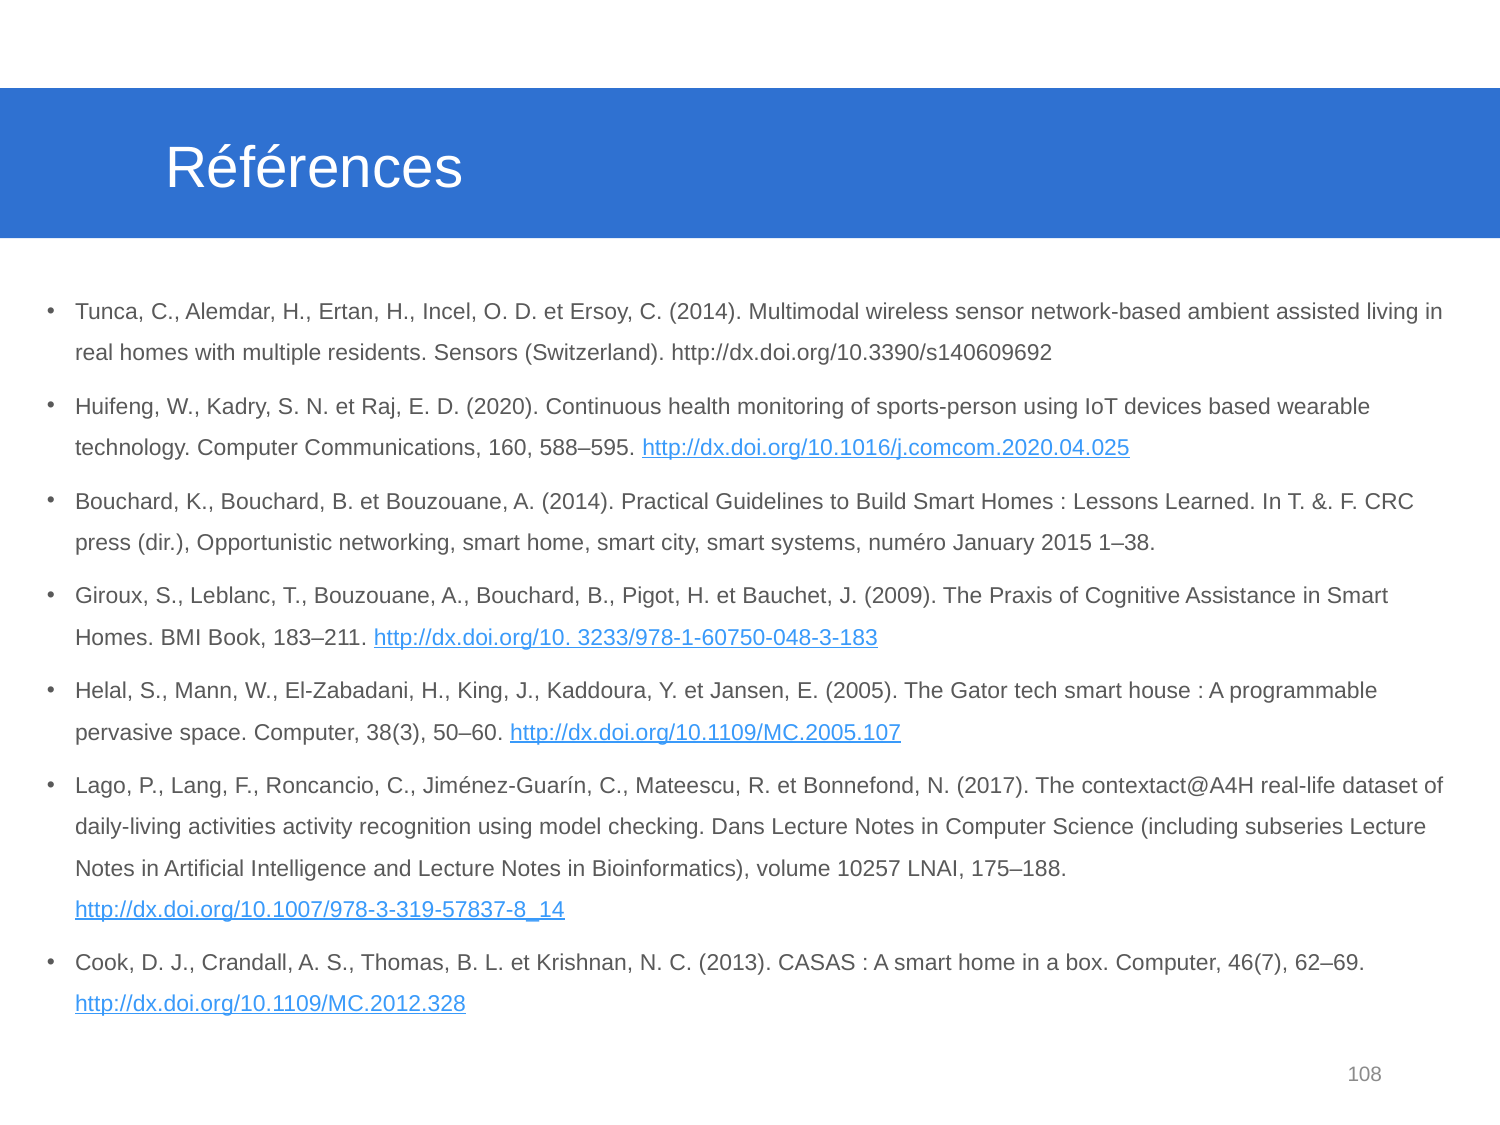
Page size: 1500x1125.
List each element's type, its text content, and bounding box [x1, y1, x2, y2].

title Références [0, 88, 1500, 239]
slide_number 108 [1059, 1042, 1397, 1103]
text_box Tunca, C., Alemdar, H., Ertan, H., Incel, O. D. et Ersoy, C. (2014). Multimodal wireless sensor network-based ambient assisted living in real homes with multiple residents. Sensors (Switzerland). http://dx.doi.org/10.3390/s140609692 Huifeng, W., Kadry, S. N. et Raj, E. D. (2020). Continuous health monitoring of sports-person using IoT devices based wearable technology. Computer Communications, 160, 588–595. http://dx.doi.org/10.1016/j.comcom.2020.04.025 Bouchard, K., Bouchard, B. et Bouzouane, A. (2014). Practical Guidelines to Build Smart Homes : Lessons Learned. In T. &. F. CRC press (dir.), Opportunistic networking, smart home, smart city, smart systems, numéro January 2015 1–38. Giroux, S., Leblanc, T., Bouzouane, A., Bouchard, B., Pigot, H. et Bauchet, J. (2009). The Praxis of Cognitive Assistance in Smart Homes. BMI Book, 183–211. http://dx.doi.org/10. 3233/978-1-60750-048-3-183 Helal, S., Mann, W., El-Zabadani, H., King, J., Kaddoura, Y. et Jansen, E. (2005). The Gator tech smart house : A programmable pervasive space. Computer, 38(3), 50–60. http://dx.doi.org/10.1109/MC.2005.107 Lago, P., Lang, F., Roncancio, C., Jiménez-Guarín, C., Mateescu, R. et Bonnefond, N. (2017). The contextact@A4H real-life dataset of daily-living activities activity recognition using model checking. Dans Lecture Notes in Computer Science (including subseries Lecture Notes in Artificial Intelligence and Lecture Notes in Bioinformatics), volume 10257 LNAI, 175–188. http://dx.doi.org/10.1007/978-3-319-57837-8_14 Cook, D. J., Crandall, A. S., Thomas, B. L. et Krishnan, N. C. (2013). CASAS : A smart home in a box. Computer, 46(7), 62–69. http://dx.doi.org/10.1109/MC.2012.328 [32, 275, 1468, 1024]
